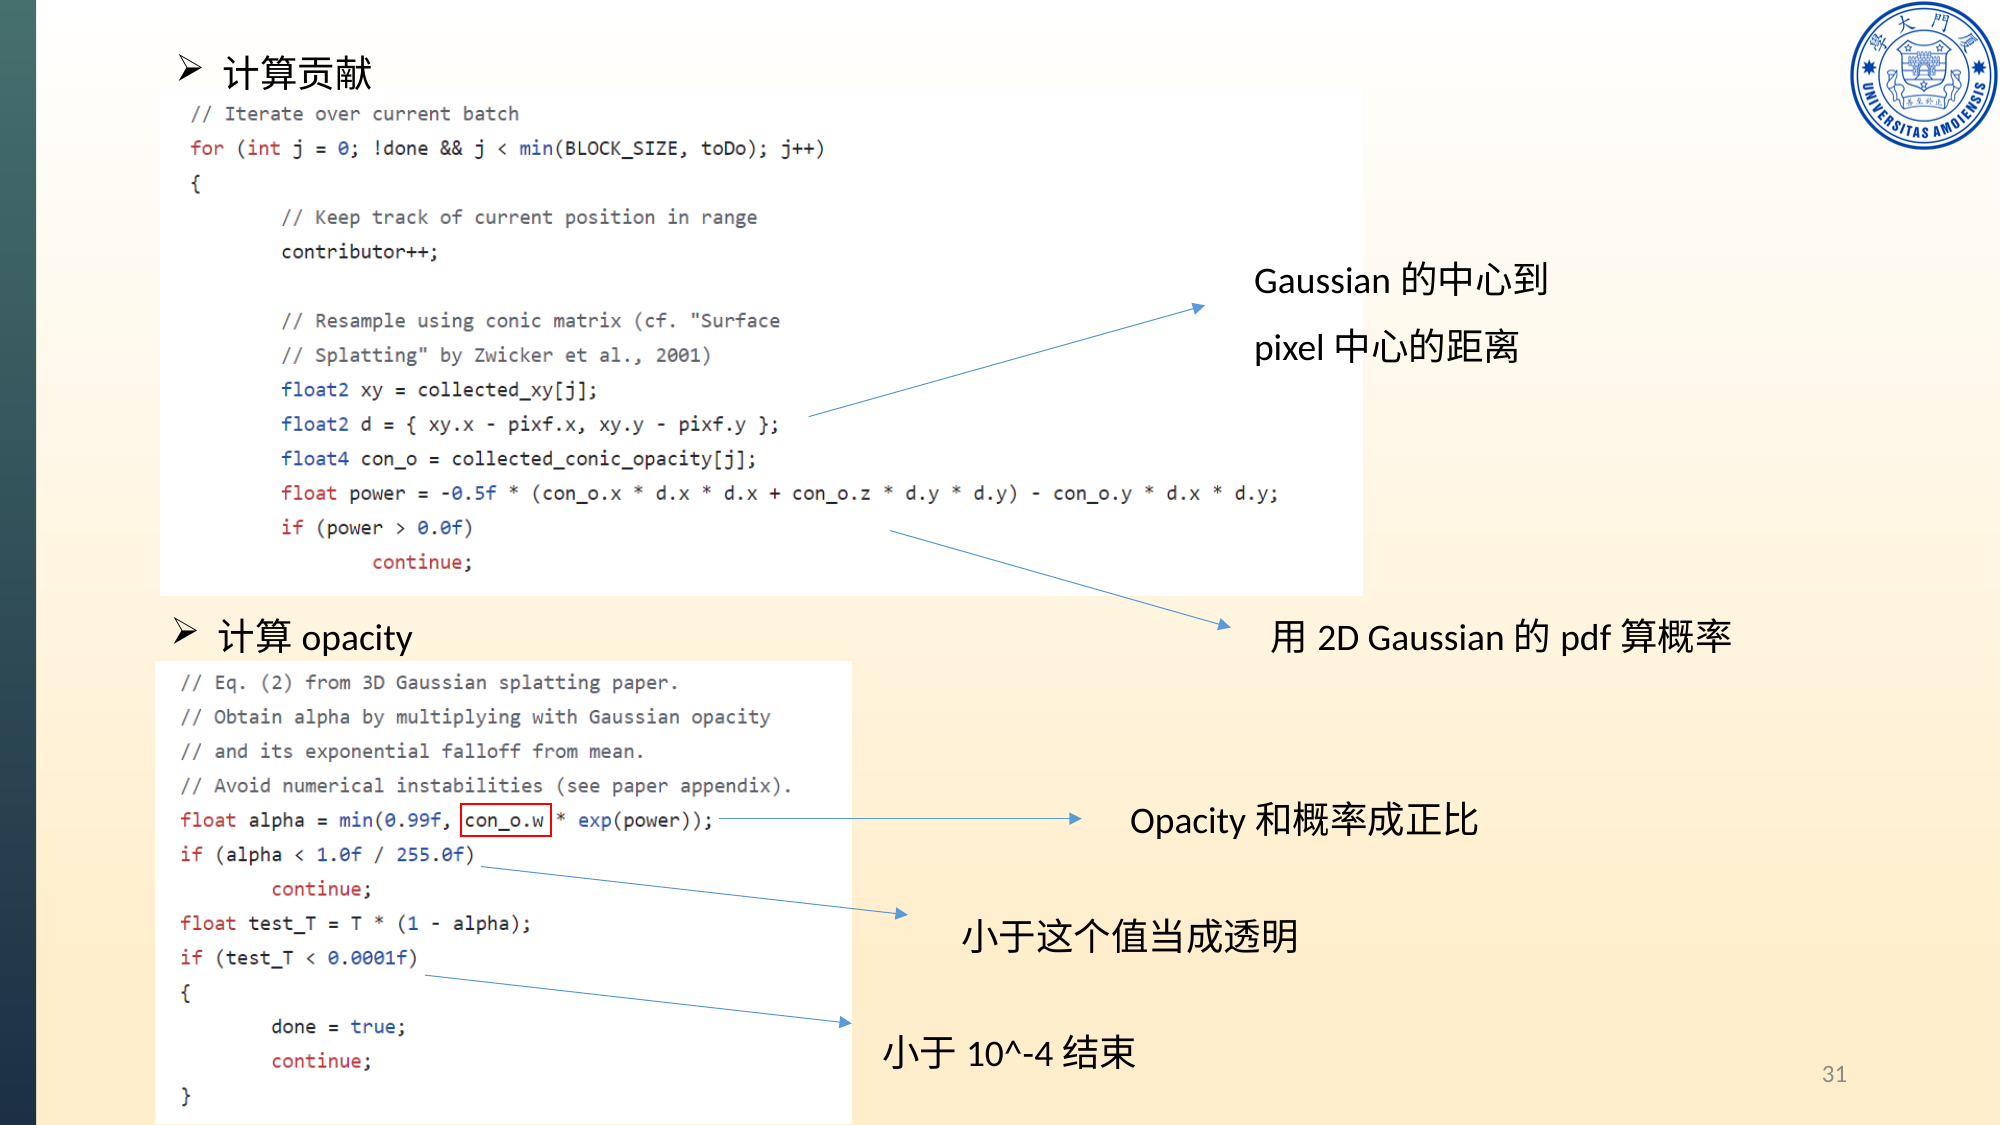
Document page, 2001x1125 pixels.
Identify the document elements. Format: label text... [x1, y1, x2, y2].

text_box Opacity和概率成正比 [1115, 766, 1611, 849]
text_box [0, 0, 37, 1125]
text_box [890, 530, 1231, 628]
text_box 计算opacity [155, 583, 1156, 666]
text_box 小于10^-4结束 [867, 999, 1363, 1082]
text_box 小于这个值当成透明 [946, 882, 1442, 966]
text_box 用2D Gaussian的pdf算概率 [1255, 583, 1752, 666]
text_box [480, 866, 908, 915]
text_box Gaussian的中心到pixel中心的距离 [1363, 225, 1645, 376]
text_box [808, 305, 1206, 417]
slide_number 31 [1412, 1042, 1863, 1103]
picture [155, 661, 852, 1124]
picture [1847, 0, 2000, 152]
text_box 计算贡献 [160, 20, 1118, 88]
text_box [424, 975, 852, 1024]
picture [160, 87, 1363, 596]
